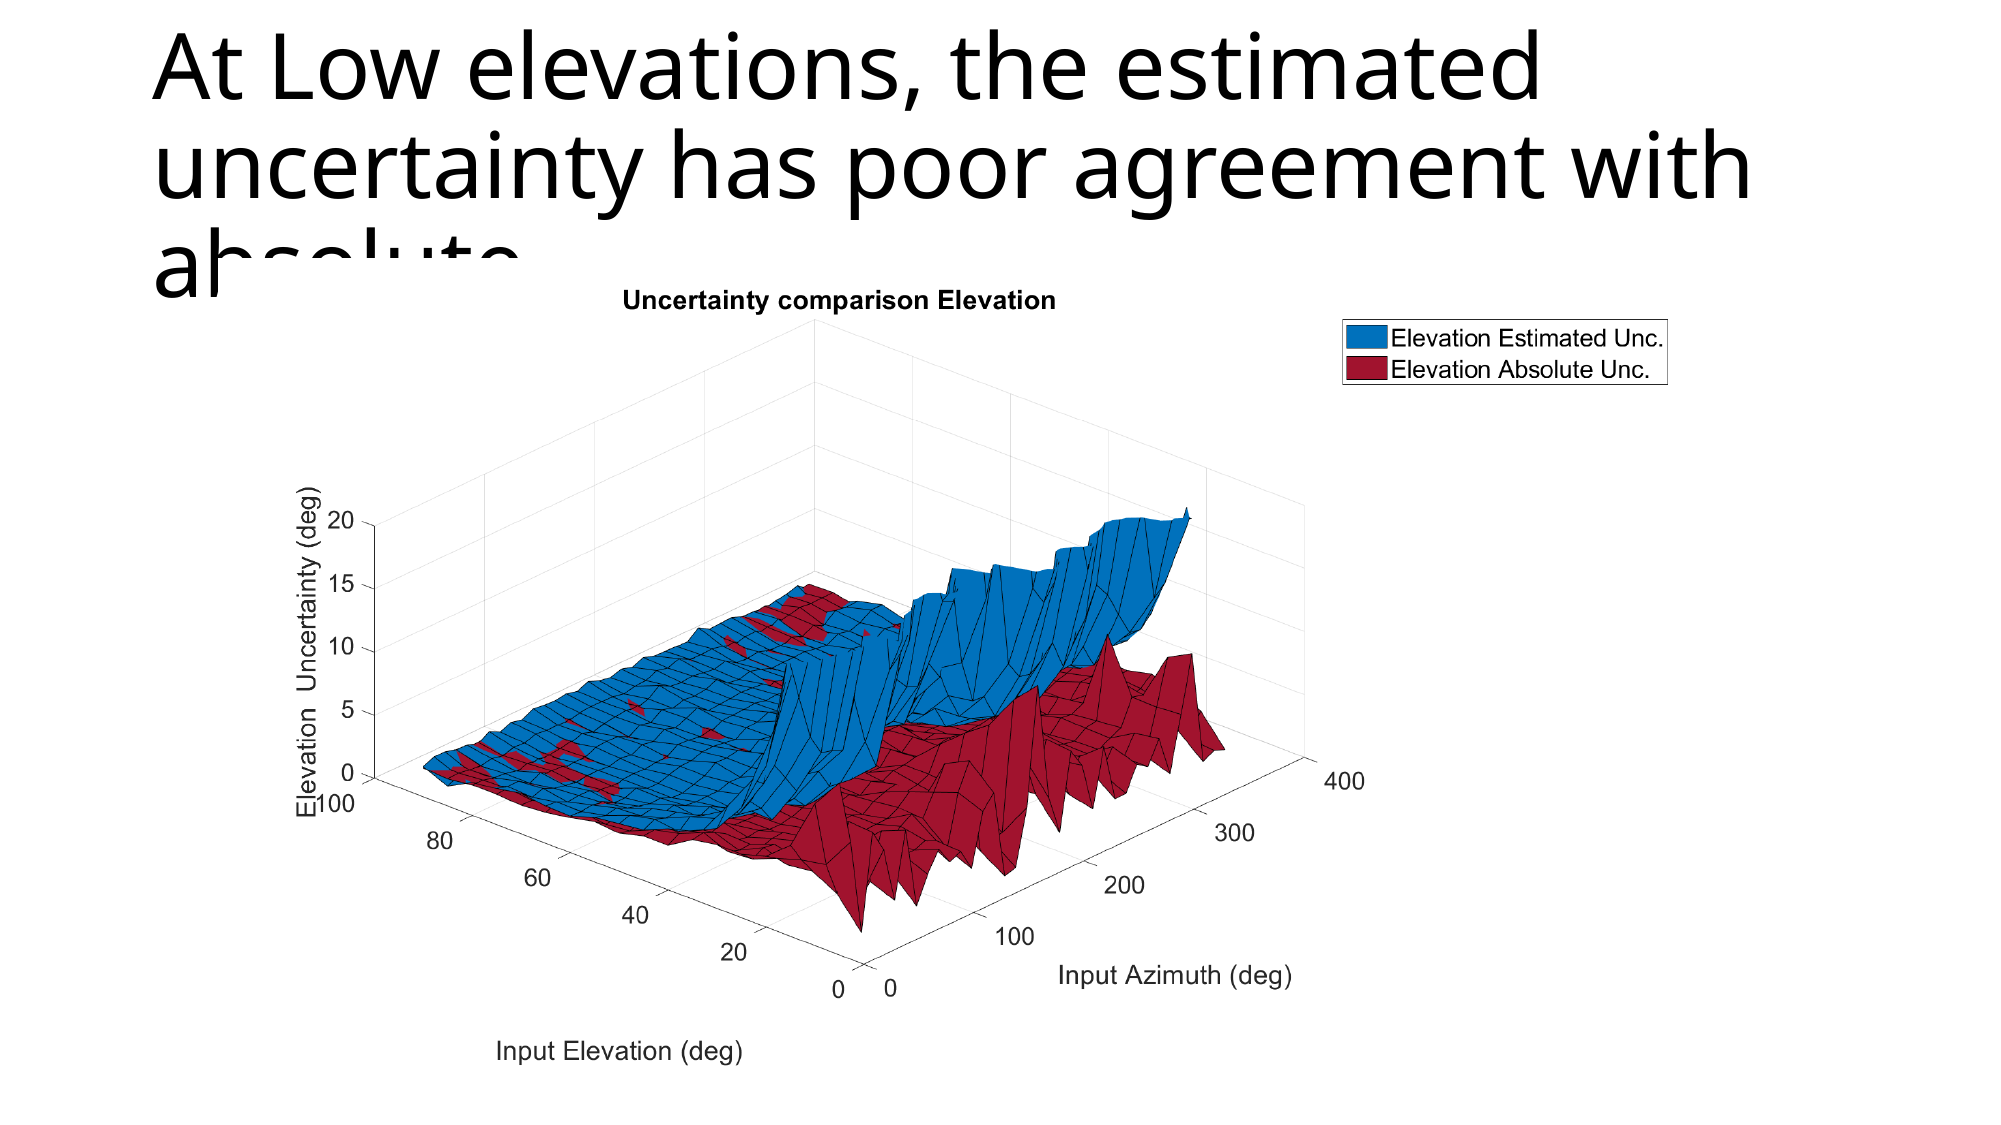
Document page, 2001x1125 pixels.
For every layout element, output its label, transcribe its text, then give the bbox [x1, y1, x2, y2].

title At Low elevations, the estimated uncertainty has poor agreement with absolute. [137, 59, 1863, 278]
picture [218, 258, 1782, 1066]
